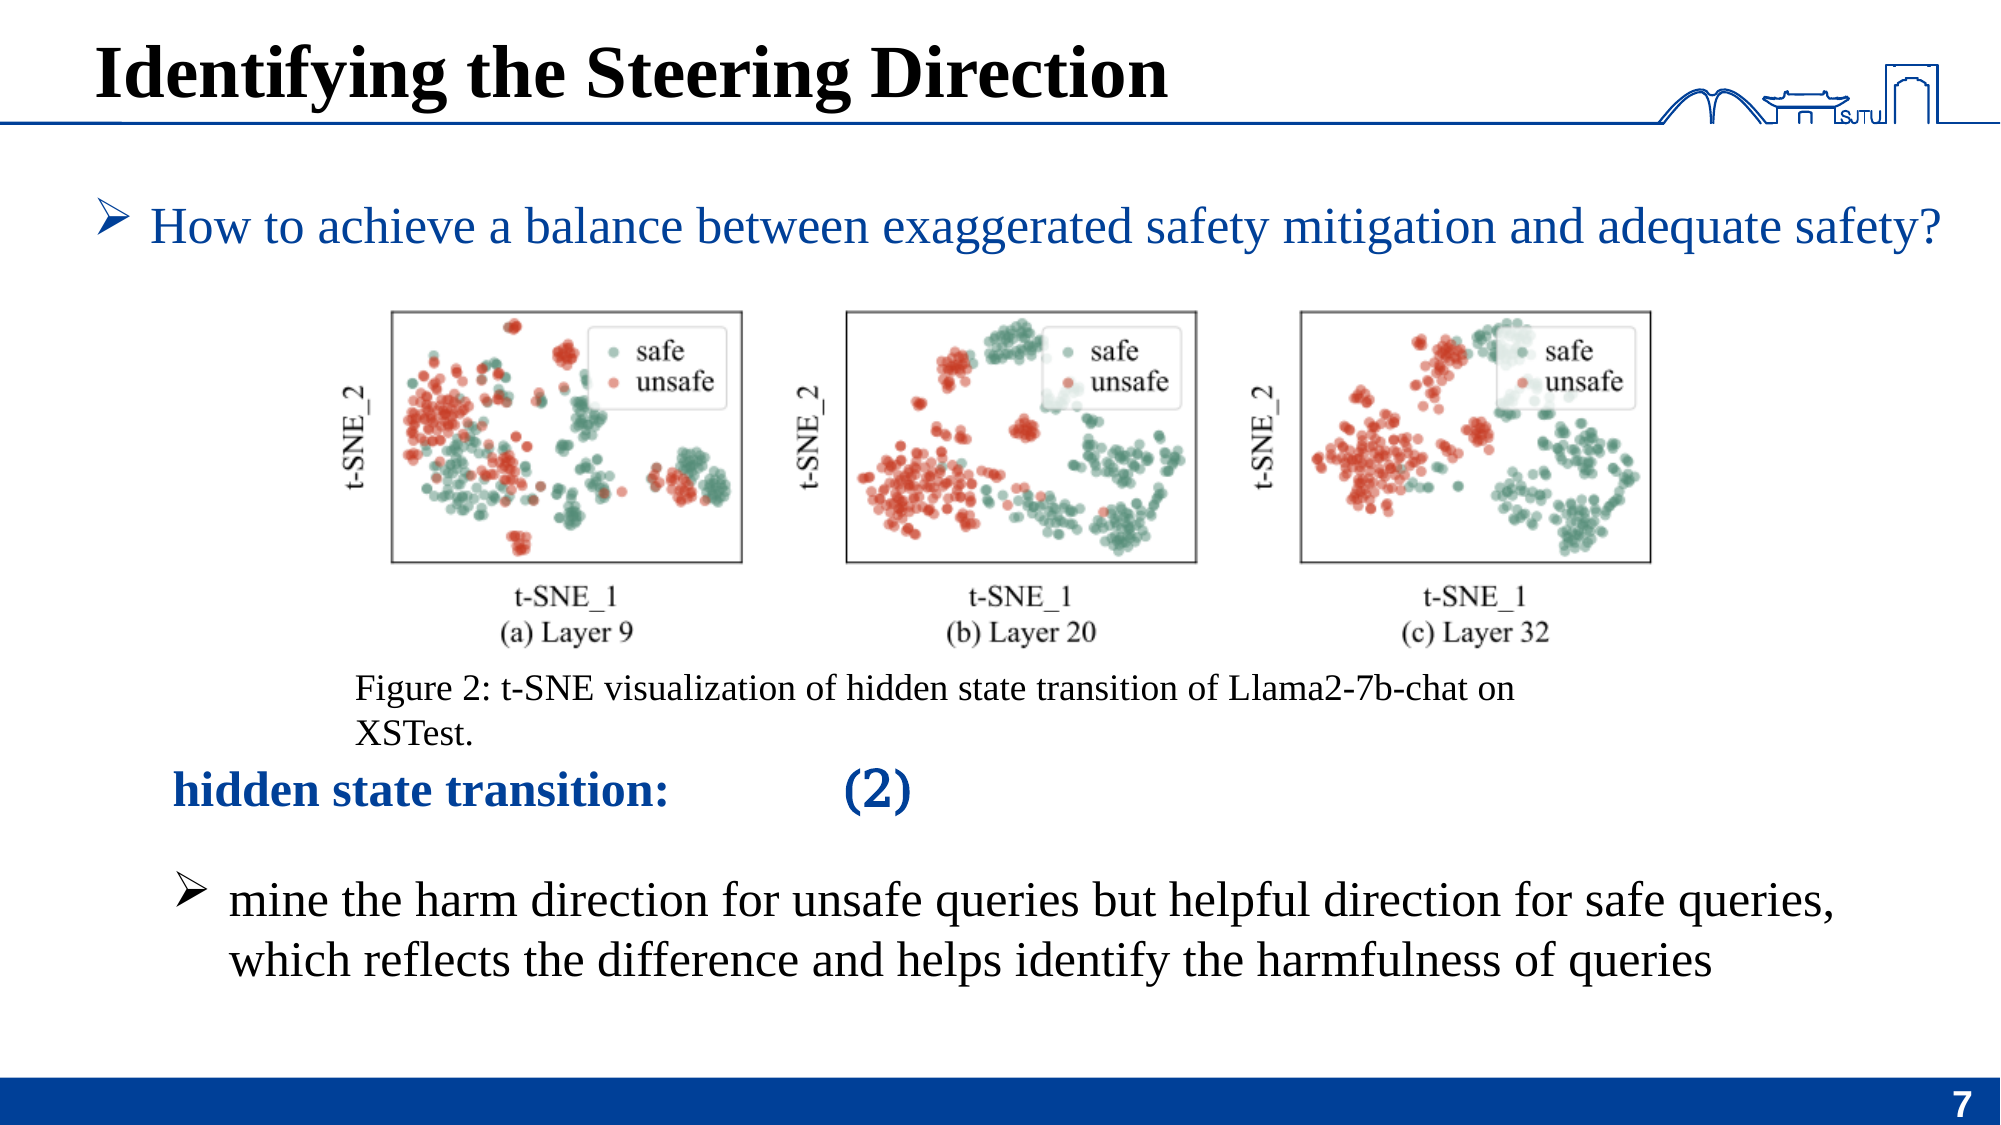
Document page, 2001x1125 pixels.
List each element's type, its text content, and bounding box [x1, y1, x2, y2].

slide_number 7 [1537, 1079, 1988, 1125]
title Identifying the Steering Direction [79, 22, 1919, 124]
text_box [328, 303, 1670, 717]
text_box How to achieve a balance between exaggerated safety mitigation and adequate safety? [79, 184, 1966, 262]
